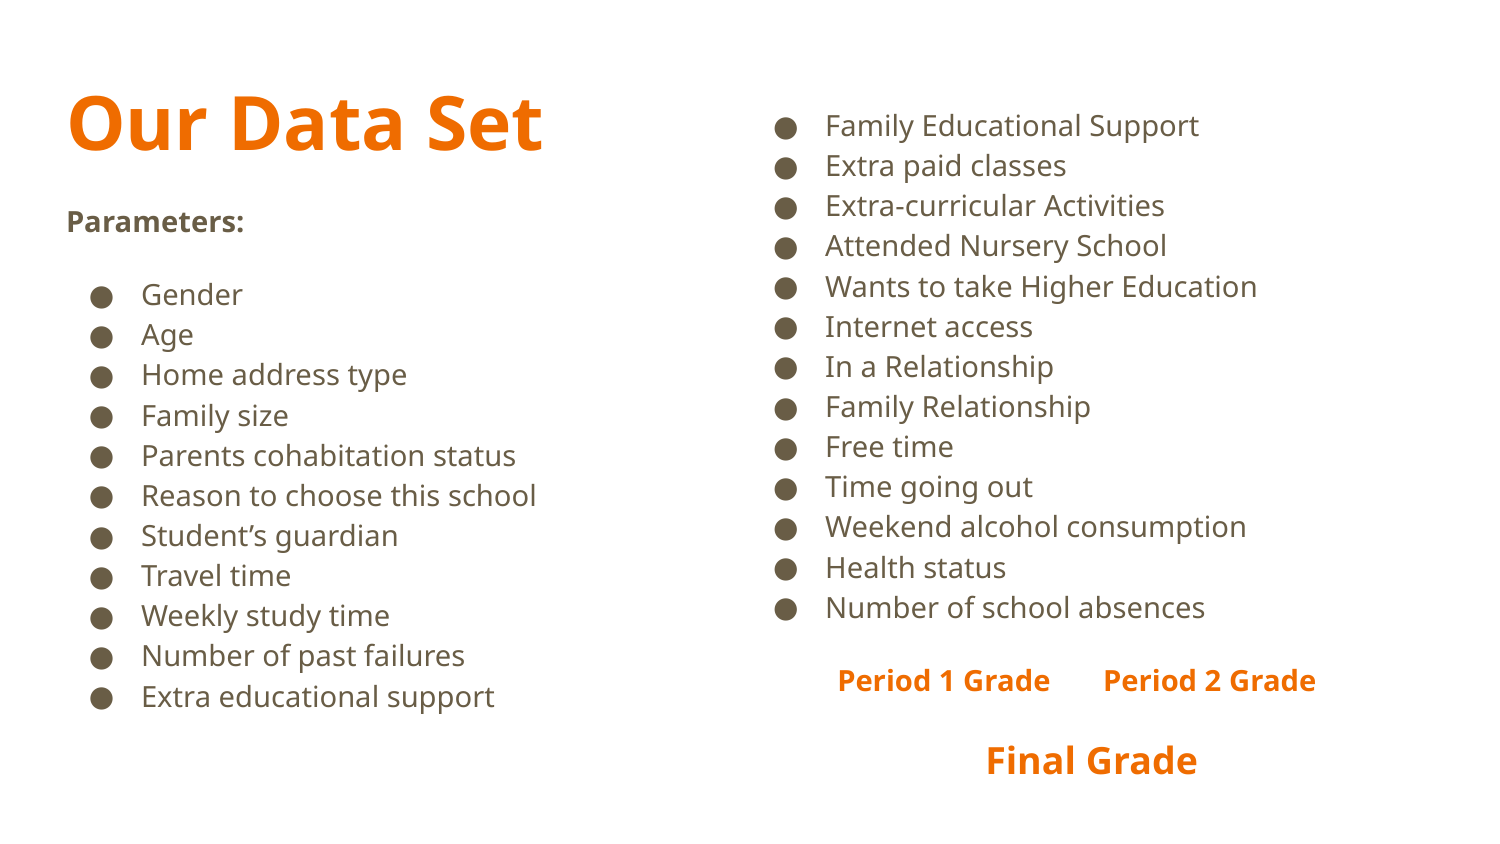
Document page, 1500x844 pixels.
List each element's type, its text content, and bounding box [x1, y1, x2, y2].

list Parameters: Gender Age Home address type Family size Parents cohabitation status Reason to choose this school Student’s guardian Travel time Weekly study time Number of past failures Extra educational support [51, 182, 708, 809]
list Family Educational Support Extra paid classes Extra-curricular Activities Attended Nursery School Wants to take Higher Education Internet access In a Relationship Family Relationship Free time Time going out Weekend alcohol consumption Health status Number of school absences Period 1 Grade Period 2 Grade Final Grade [735, 18, 1449, 809]
title Our Data Set [51, 60, 735, 177]
